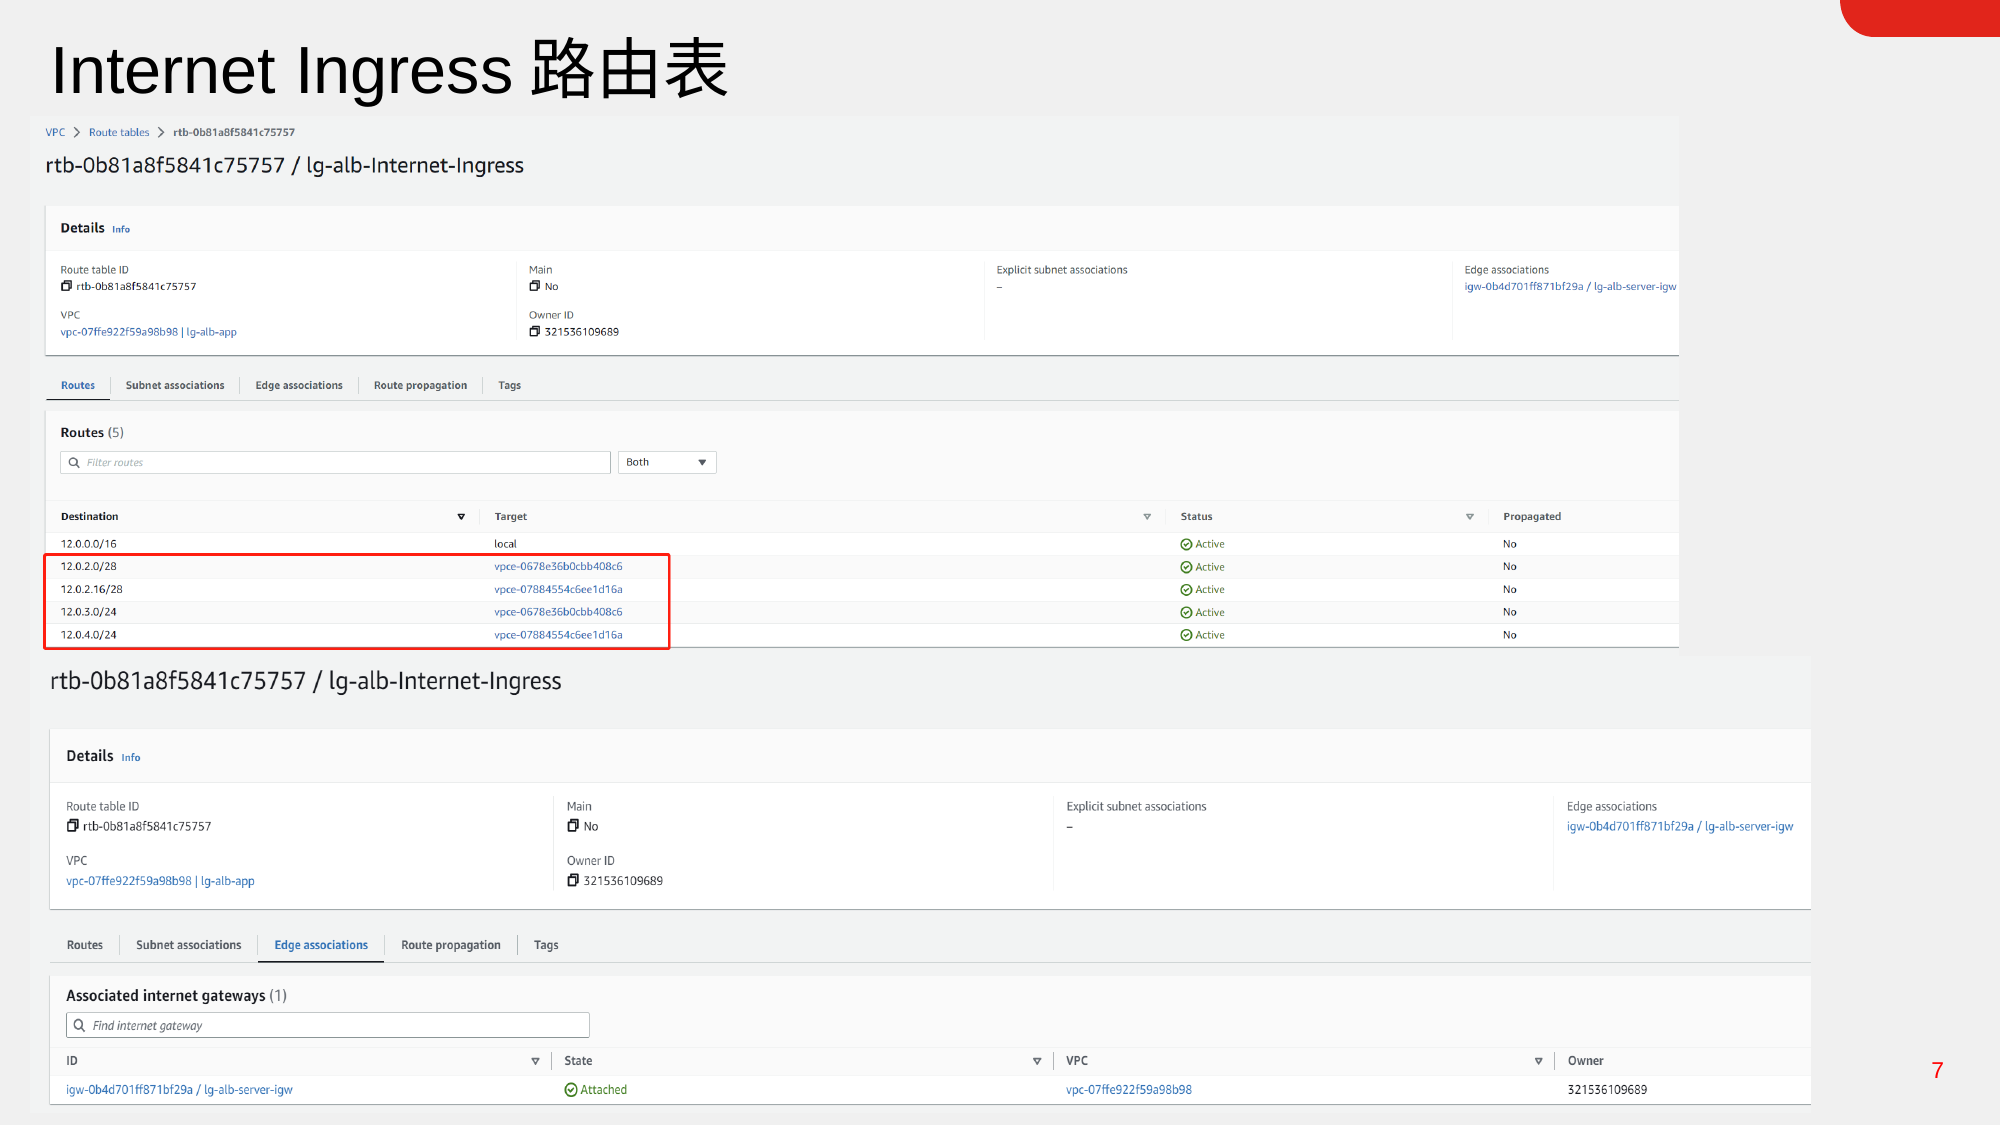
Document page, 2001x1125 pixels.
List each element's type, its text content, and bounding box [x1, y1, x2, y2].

picture [30, 116, 1811, 1113]
text_box Internet Ingress路由表 [36, 28, 745, 116]
